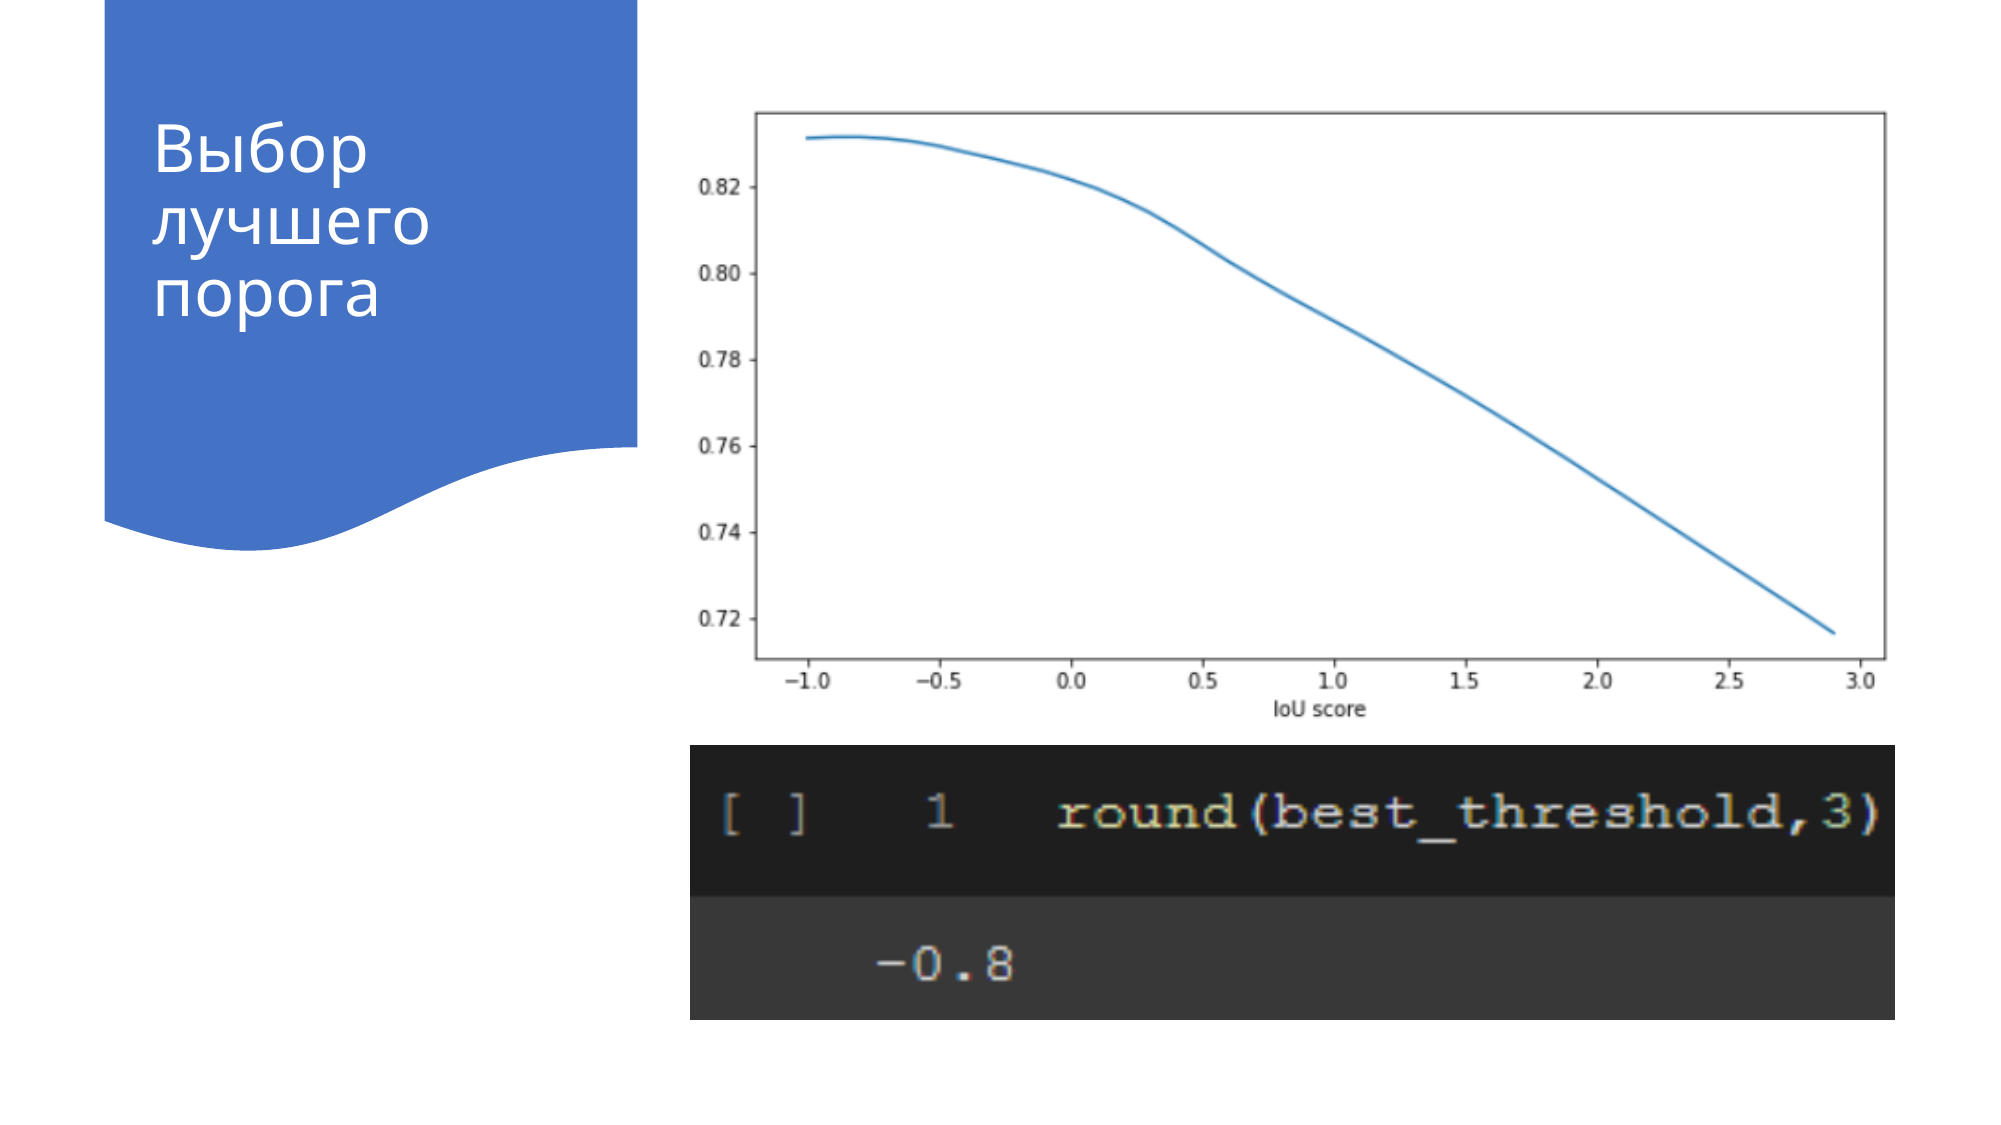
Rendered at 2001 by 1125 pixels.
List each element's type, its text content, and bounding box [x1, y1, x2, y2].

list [690, 104, 1895, 735]
title Выбор лучшего порога [137, 28, 604, 417]
picture [690, 745, 1895, 1020]
text_box [103, 0, 639, 552]
